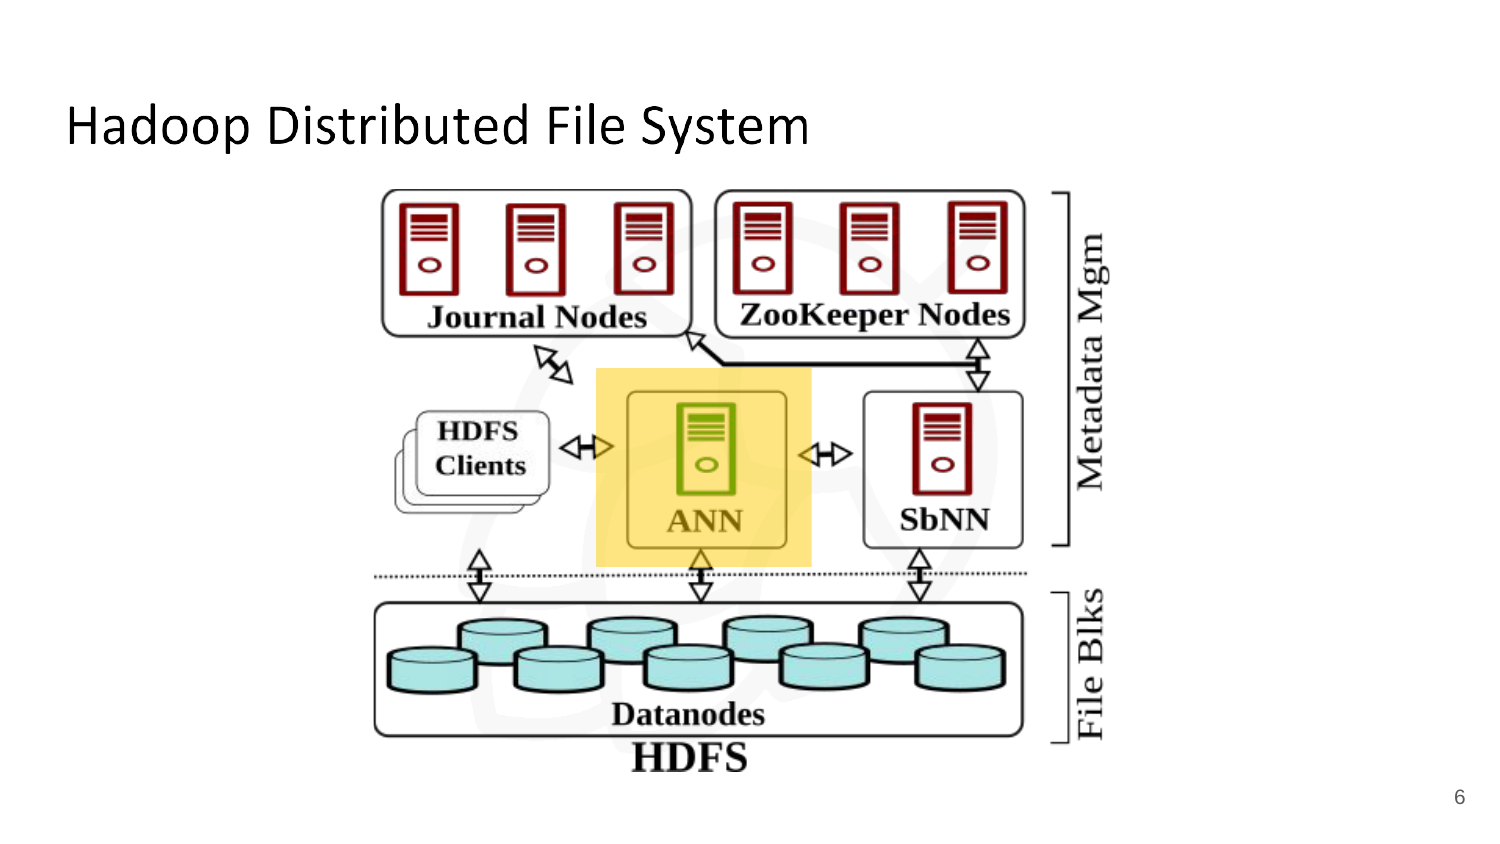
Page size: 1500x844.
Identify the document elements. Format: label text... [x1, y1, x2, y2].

slide_number 6 [1438, 785, 1470, 844]
text_box [596, 368, 812, 568]
text_box [69, 103, 807, 154]
text_box [373, 189, 1110, 772]
